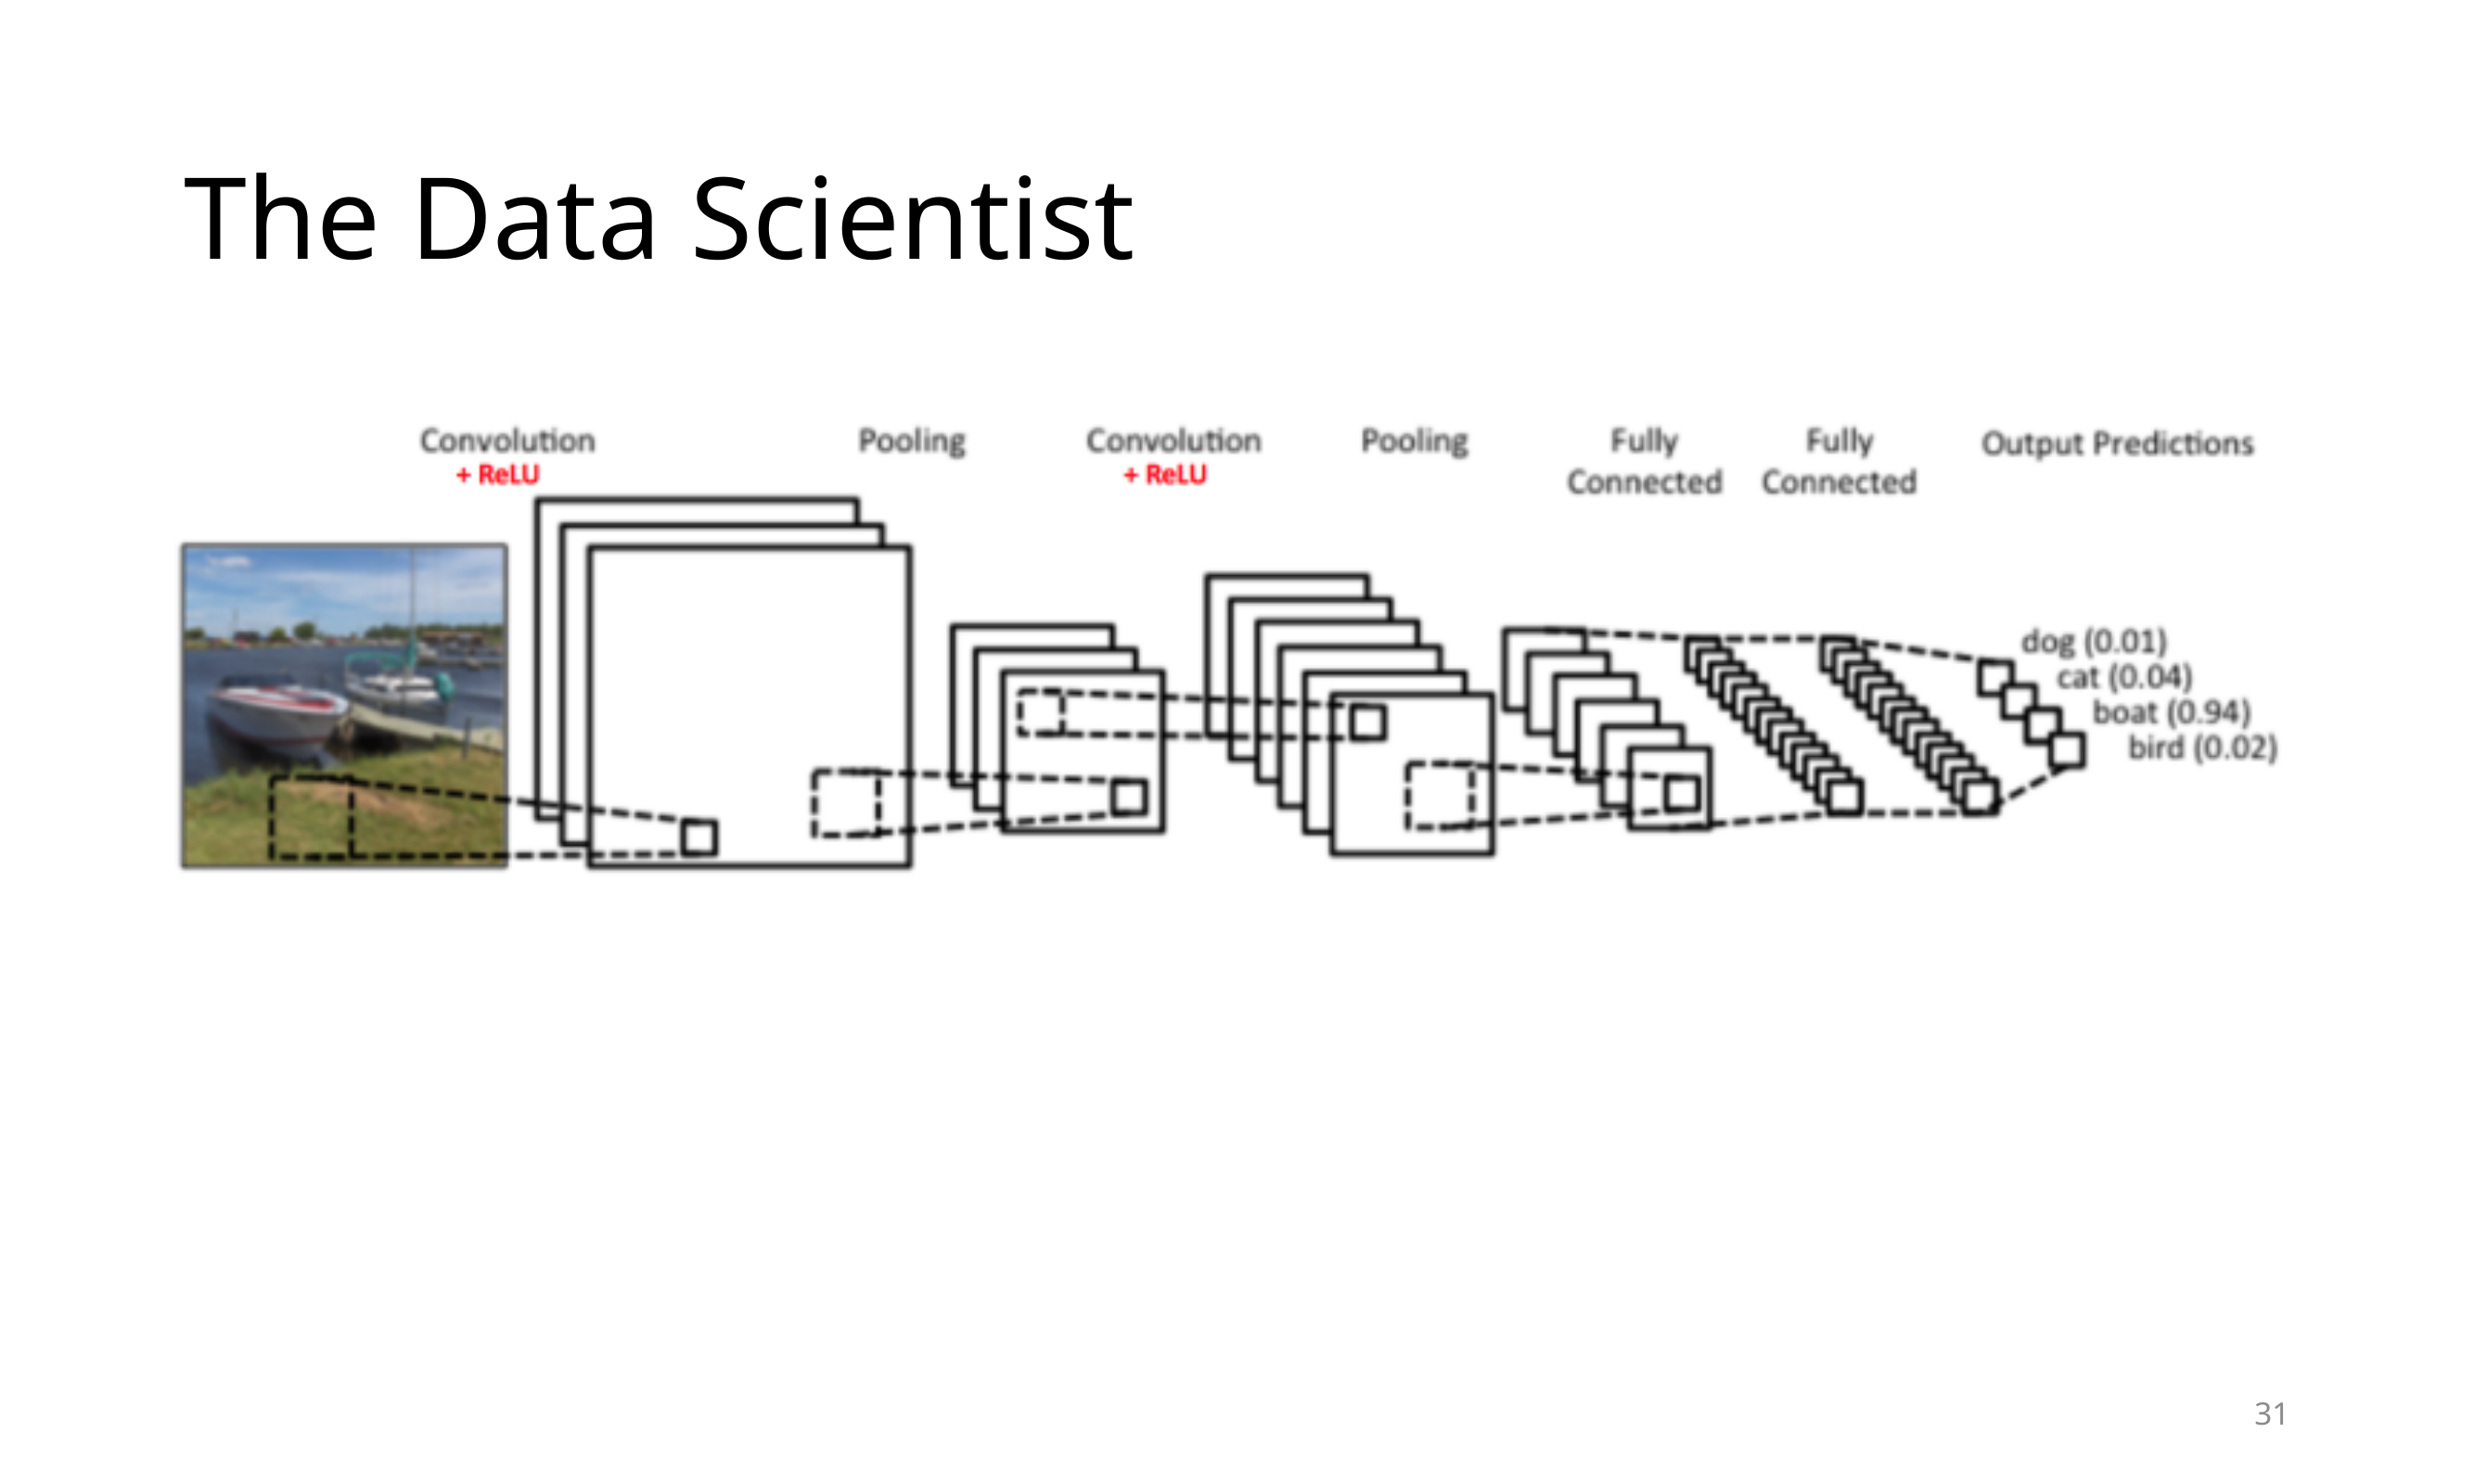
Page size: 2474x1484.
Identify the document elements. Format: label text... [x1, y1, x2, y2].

title The Data Scientist [170, 79, 2304, 366]
picture [160, 394, 2304, 905]
slide_number 31 [1747, 1375, 2304, 1455]
